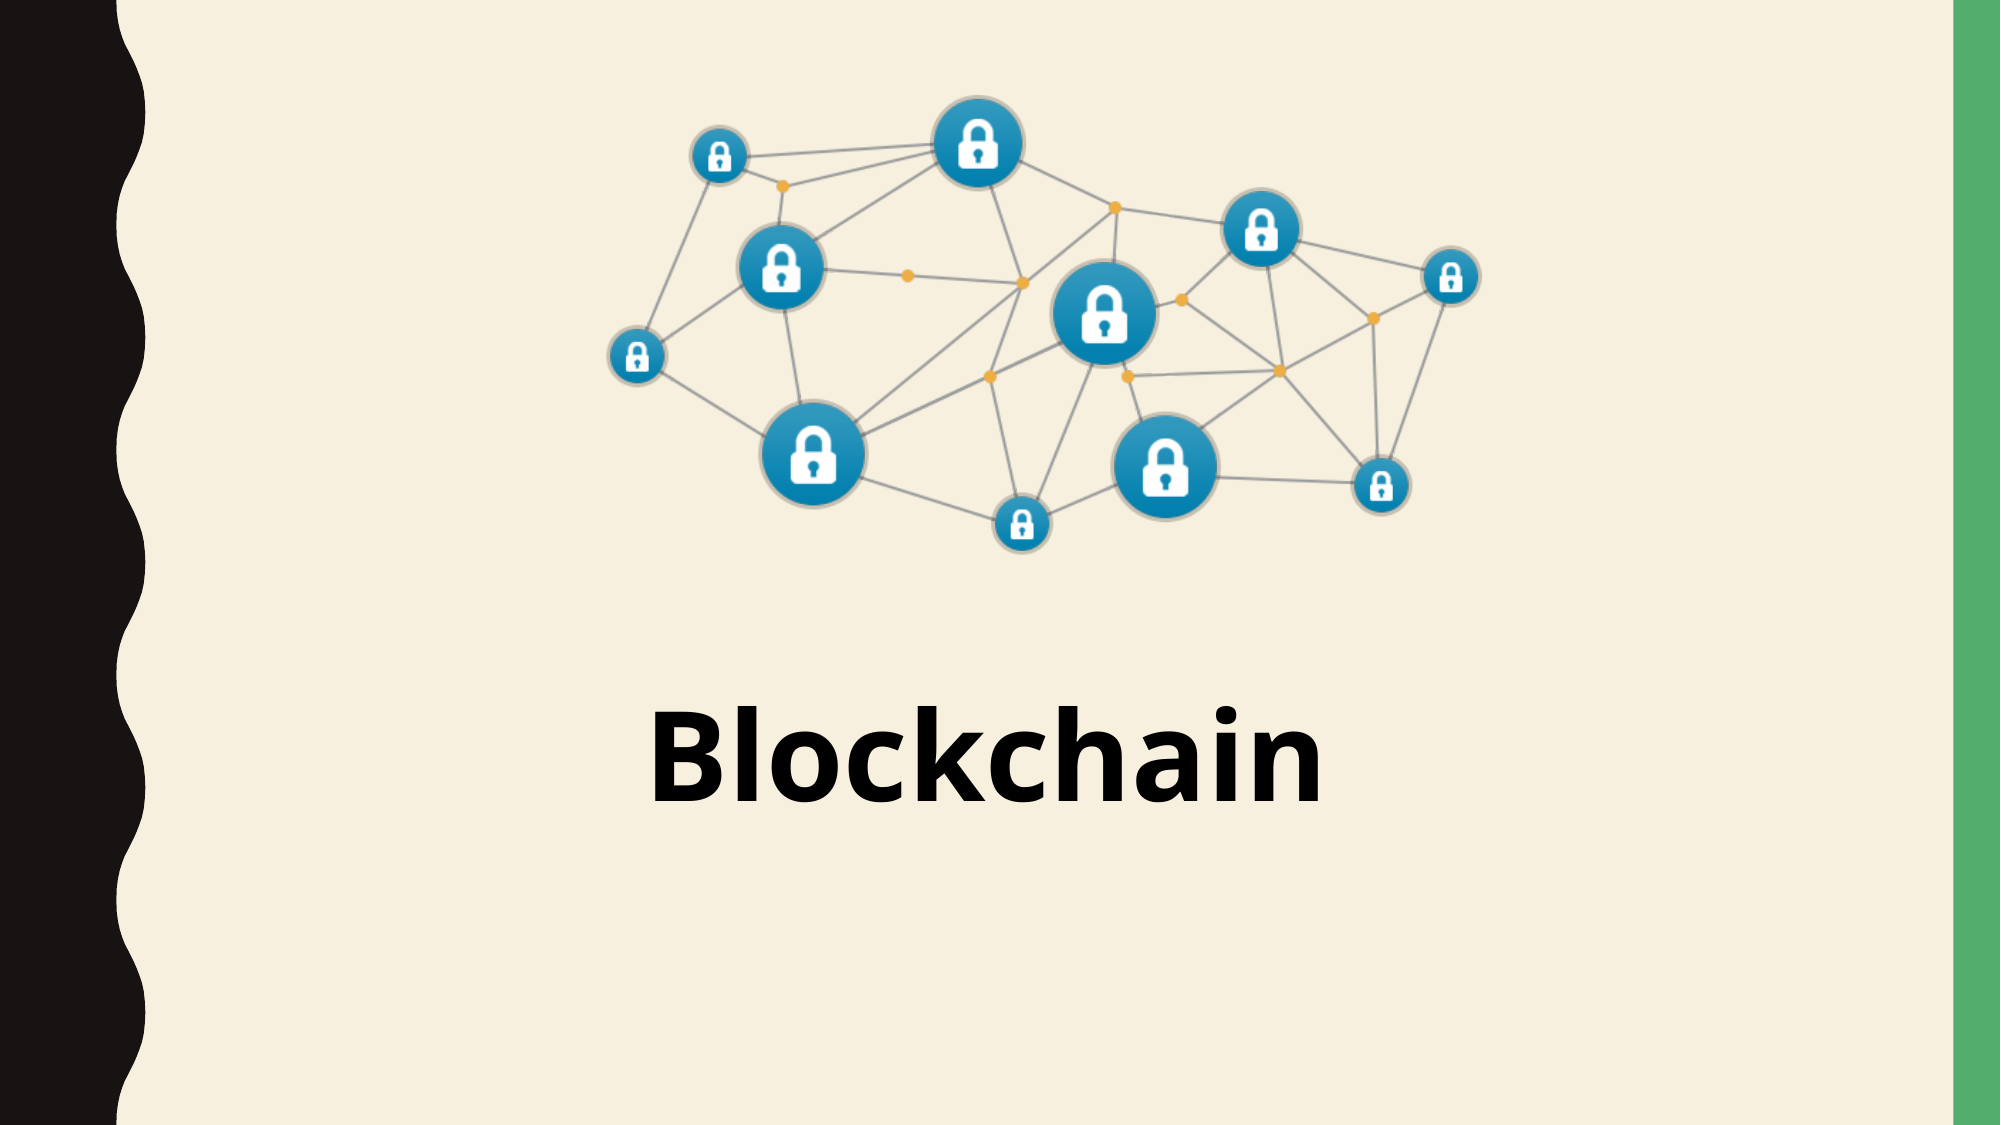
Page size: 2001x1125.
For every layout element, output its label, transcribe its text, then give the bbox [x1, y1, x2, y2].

text_box Blockchain [629, 668, 1347, 1054]
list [470, 78, 1606, 575]
